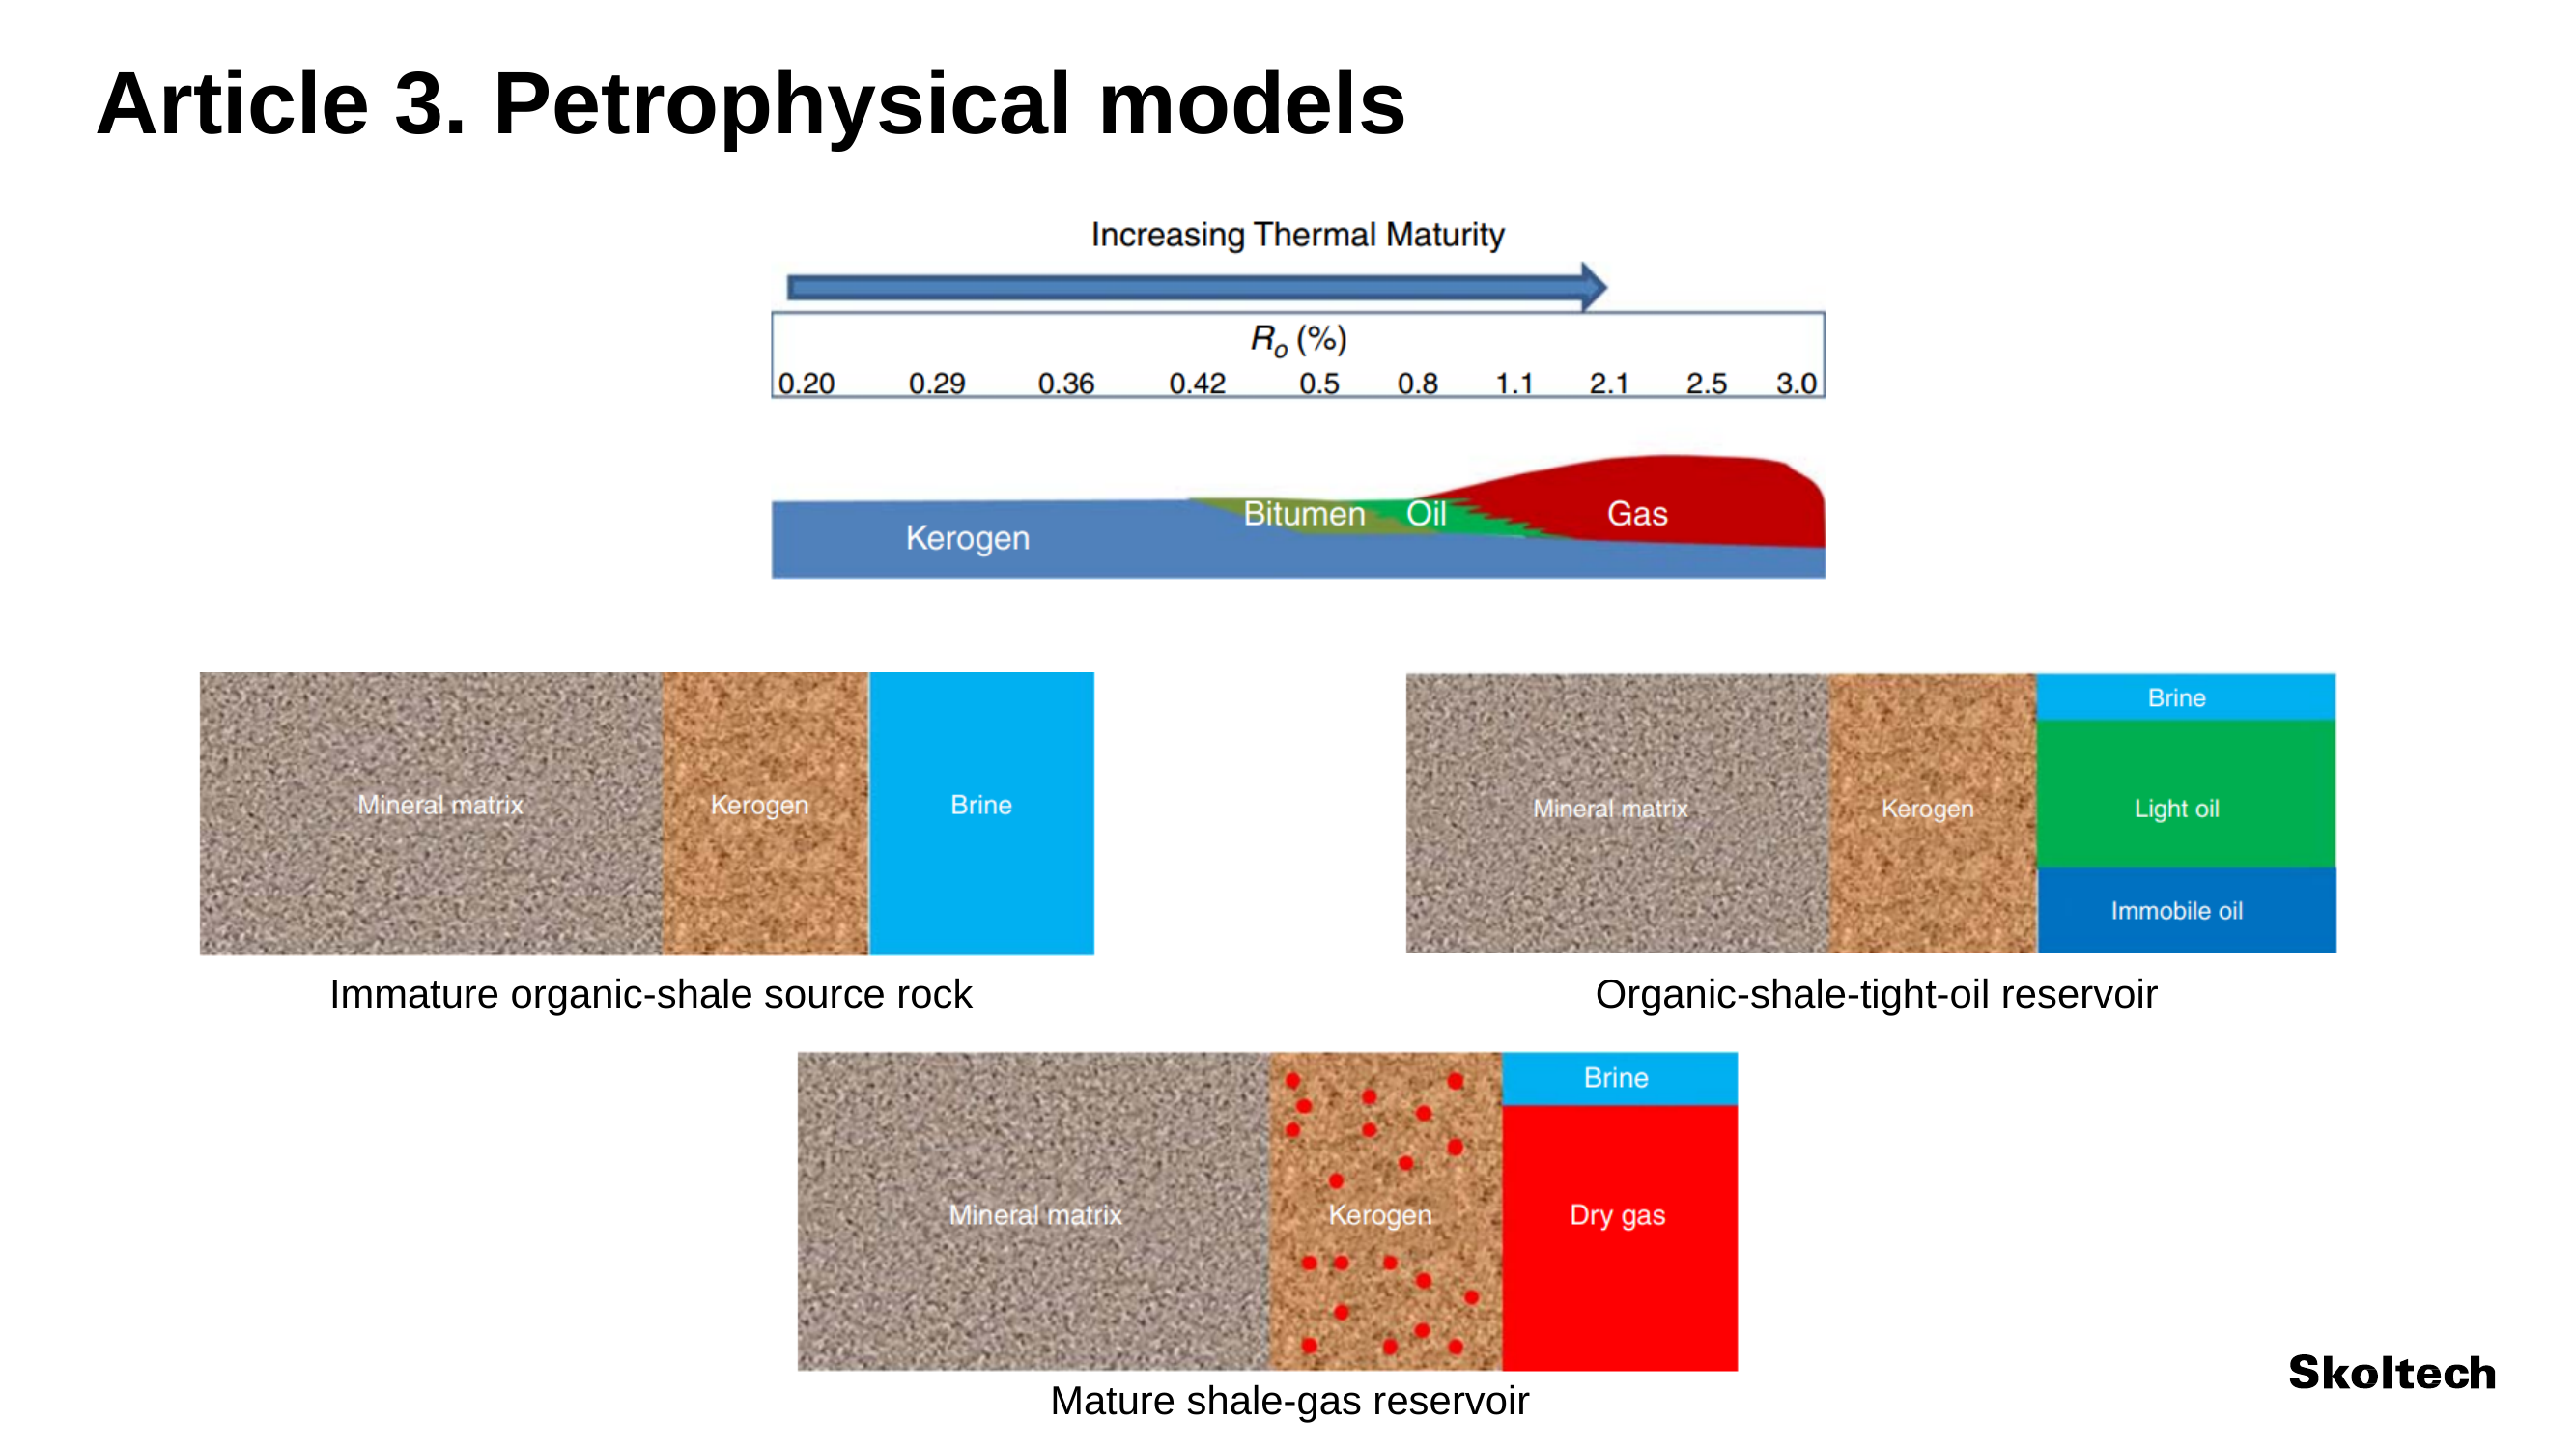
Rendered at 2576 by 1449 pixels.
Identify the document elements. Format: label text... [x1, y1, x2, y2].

picture [772, 1018, 1803, 1398]
text_box Mature shale-gas reservoir [1035, 1359, 1840, 1437]
picture [1000, 800, 1012, 814]
picture [1394, 659, 2365, 954]
text_box Organic-shale-tight-oil reservoir [1580, 962, 2214, 1032]
picture [985, 800, 997, 813]
title Article 3. Petrophysical models [80, 49, 2496, 254]
picture [717, 192, 1881, 605]
picture [179, 672, 1117, 967]
picture [953, 795, 967, 813]
picture [971, 800, 977, 813]
text_box Immature organic-shale source rock [314, 953, 1206, 1032]
